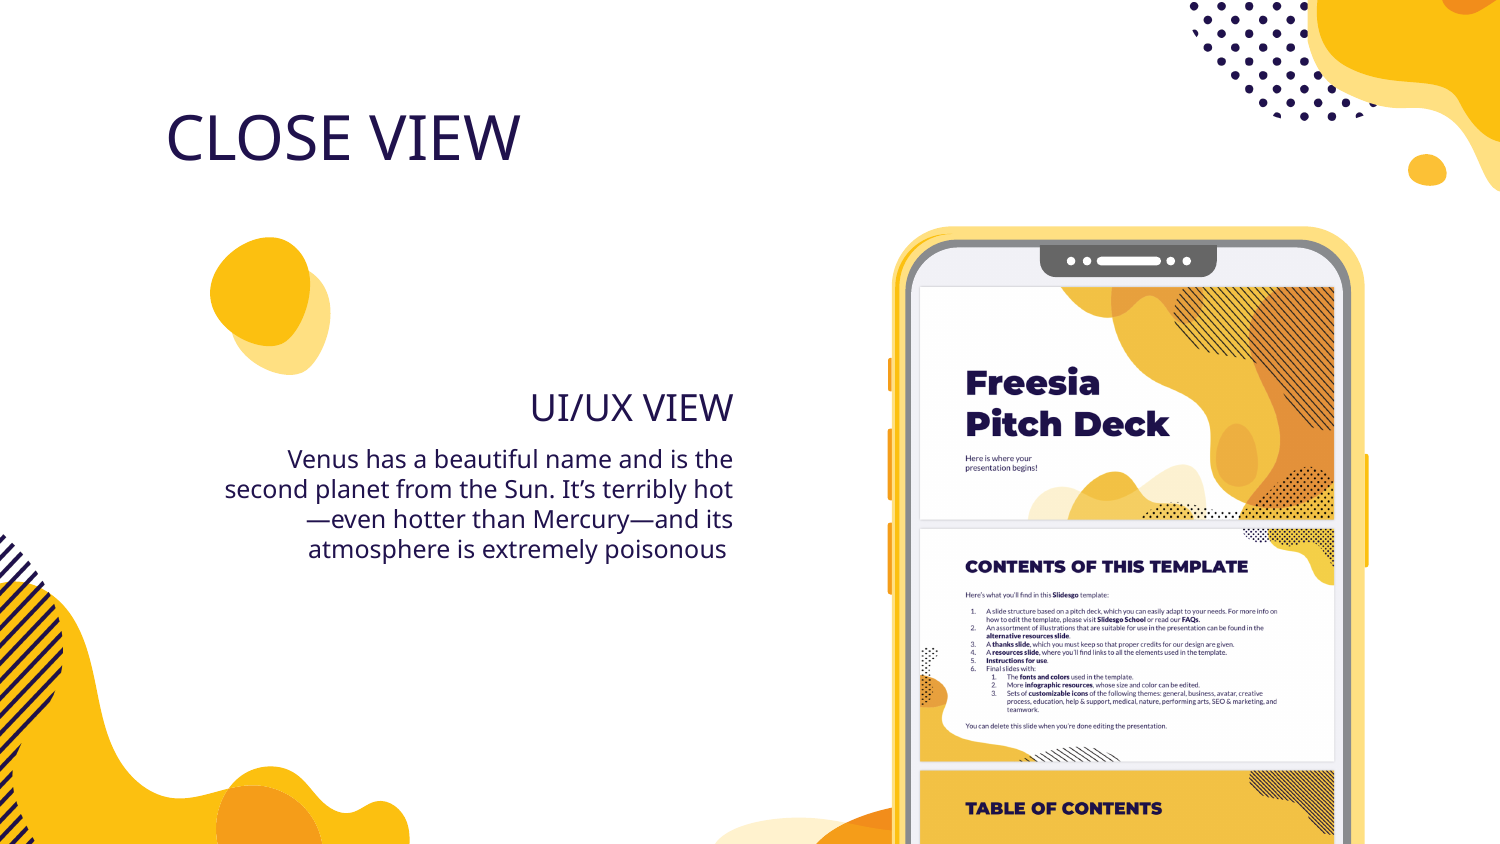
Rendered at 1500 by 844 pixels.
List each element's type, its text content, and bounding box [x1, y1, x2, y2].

title CLOSE VIEW [150, 82, 1350, 173]
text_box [179, 213, 361, 391]
picture [1350, 96, 1455, 125]
subtitle Venus has a beautiful name and is the second planet from the Sun. It’s terribly hot—even hotter than Mercury—and its atmosphere is extremely poisonous [188, 428, 750, 734]
title UI/UX VIEW [188, 299, 750, 428]
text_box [711, 796, 882, 844]
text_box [1039, 244, 1217, 278]
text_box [887, 226, 1378, 844]
picture [0, 527, 63, 844]
picture [1118, 0, 1327, 82]
picture [910, 247, 1344, 844]
